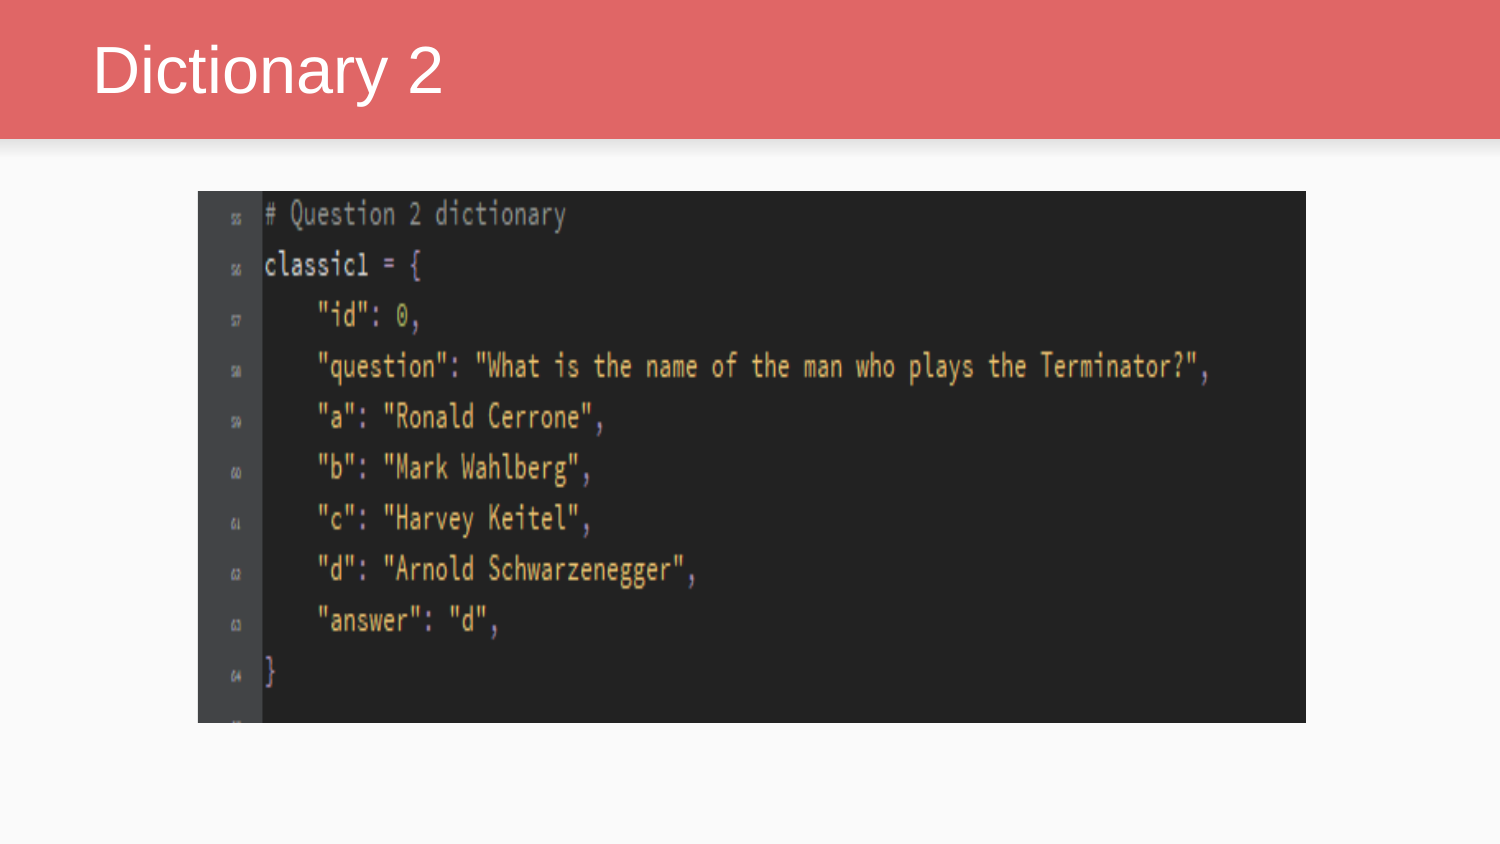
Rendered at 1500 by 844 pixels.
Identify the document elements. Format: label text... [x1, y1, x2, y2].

title Dictionary 2 [77, 0, 1427, 123]
picture [197, 190, 1307, 723]
